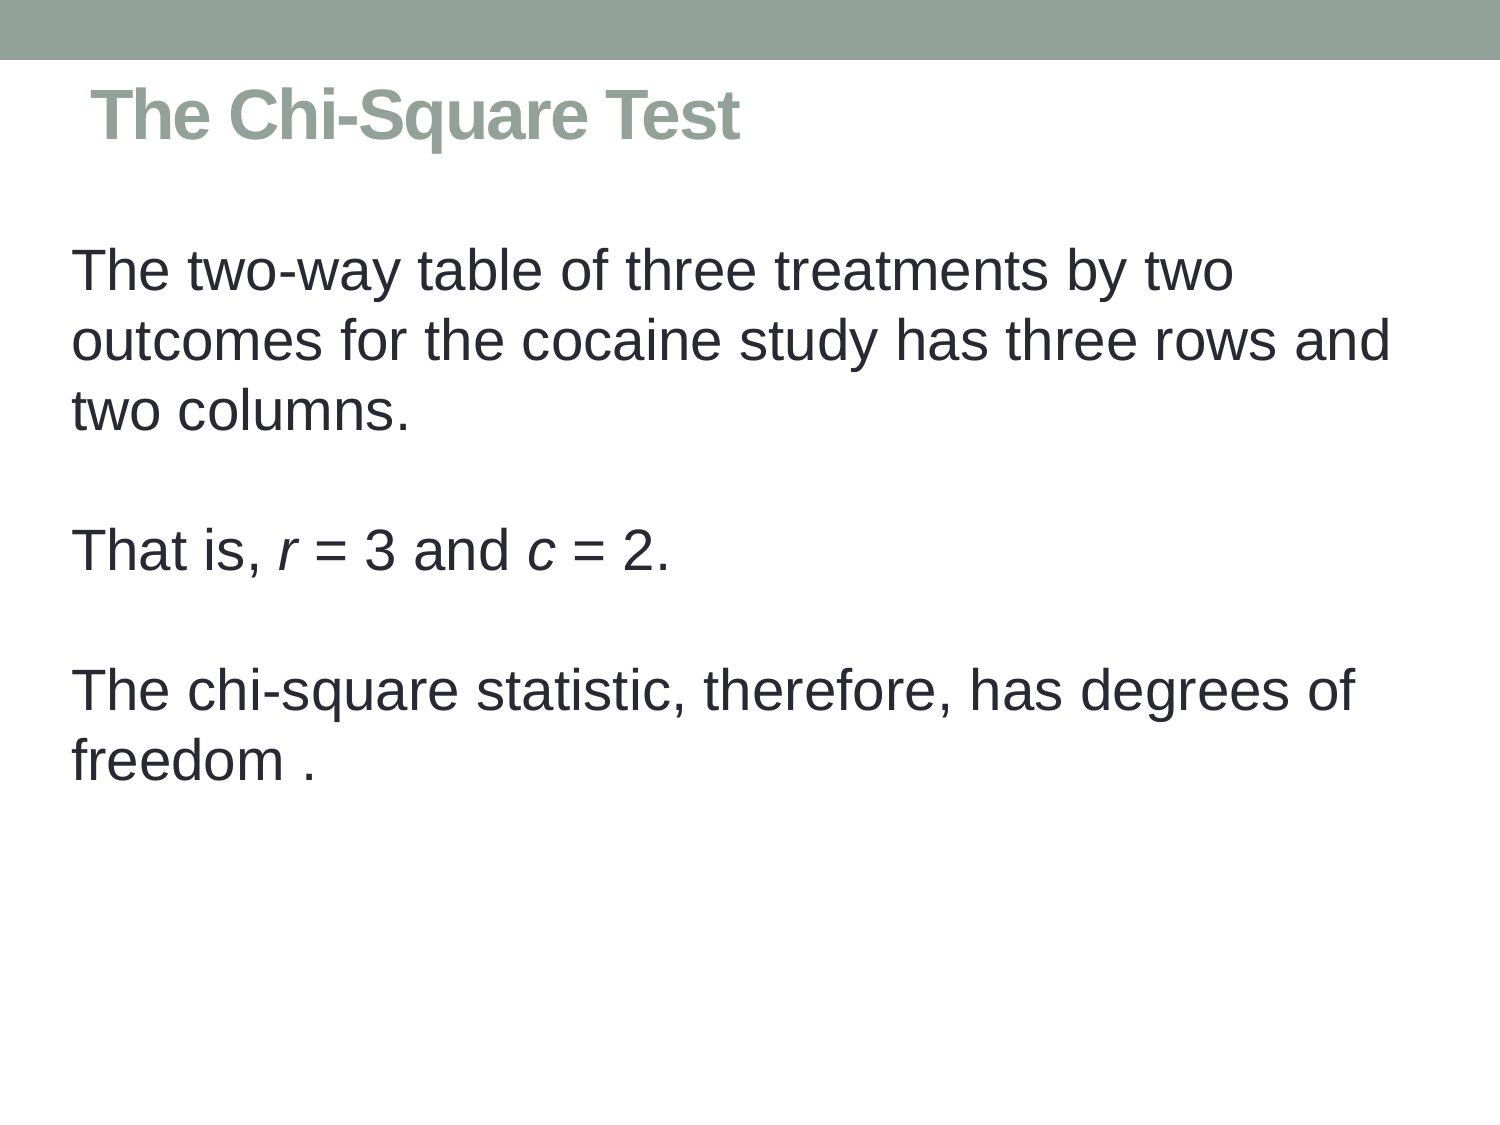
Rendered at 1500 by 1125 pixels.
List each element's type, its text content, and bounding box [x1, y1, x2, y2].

title The Chi-Square Test [75, 60, 1425, 248]
